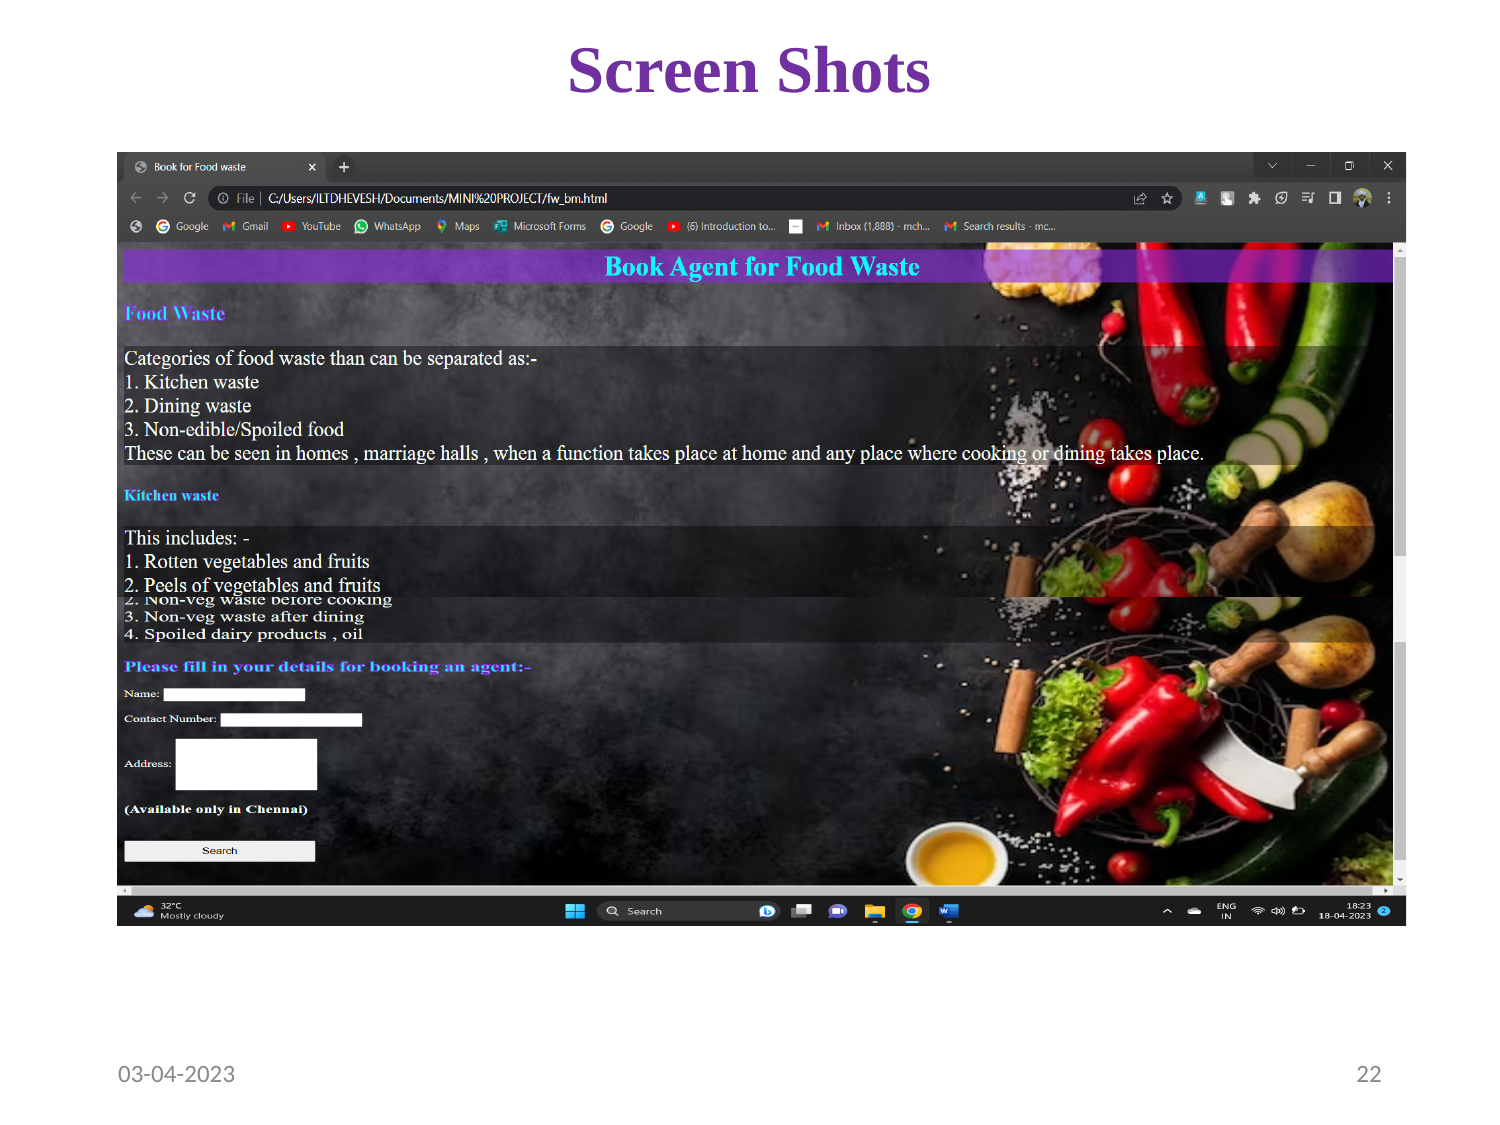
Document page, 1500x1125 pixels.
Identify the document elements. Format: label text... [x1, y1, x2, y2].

text_box [826, 0, 837, 150]
text_box [20, 0, 826, 274]
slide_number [103, 1042, 441, 1103]
title Screen Shots [837, 27, 1397, 115]
picture [116, 152, 1407, 926]
slide_number ‹#› [1059, 1042, 1397, 1103]
